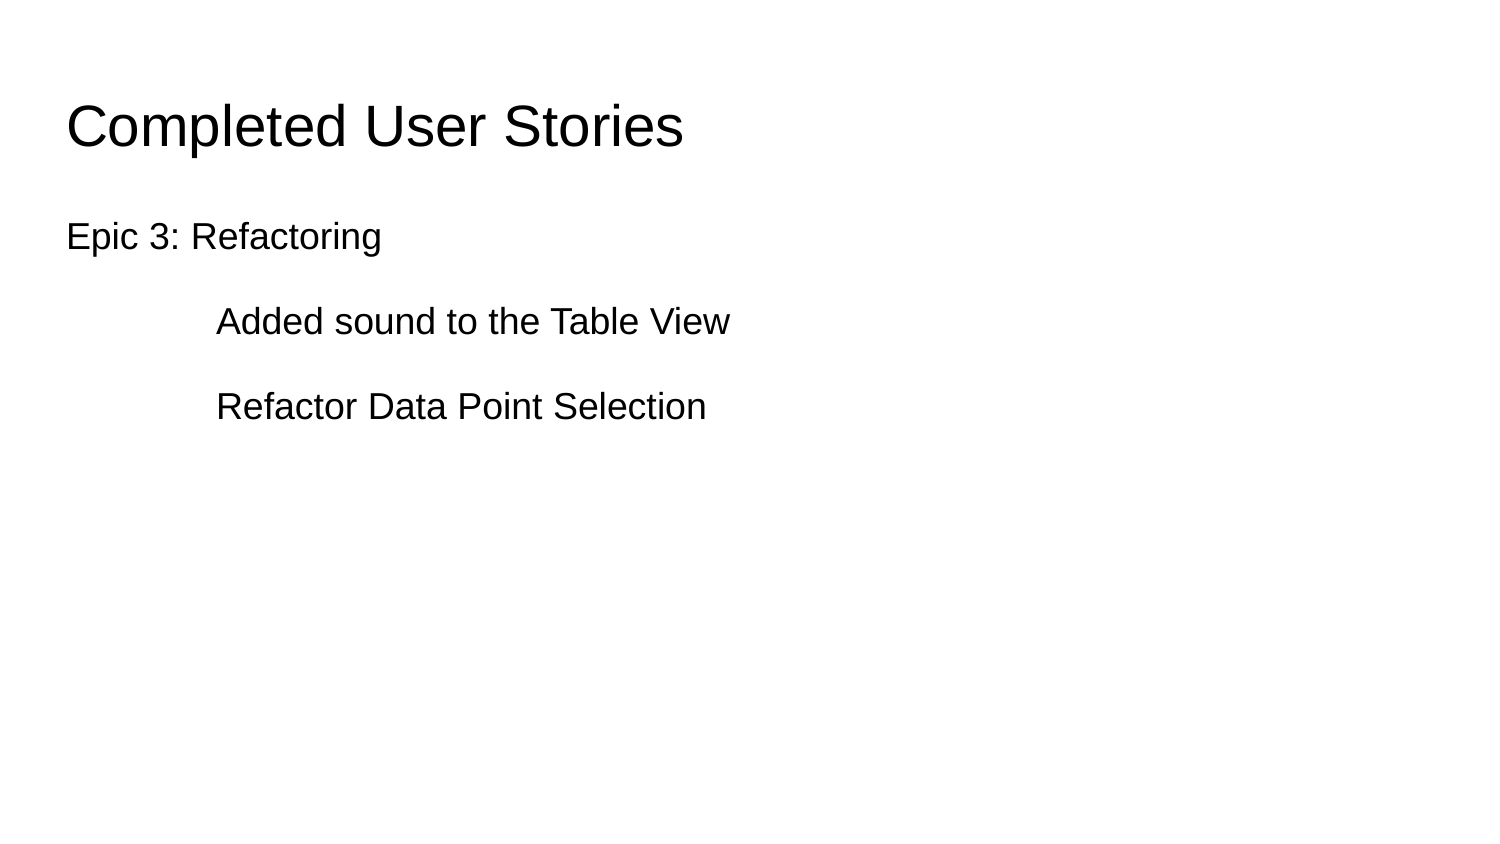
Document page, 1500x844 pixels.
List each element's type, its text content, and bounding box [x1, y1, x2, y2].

title Completed User Stories [51, 72, 1449, 167]
list Epic 3: Refactoring Added sound to the Table View Refactor Data Point Selection [51, 190, 1449, 751]
